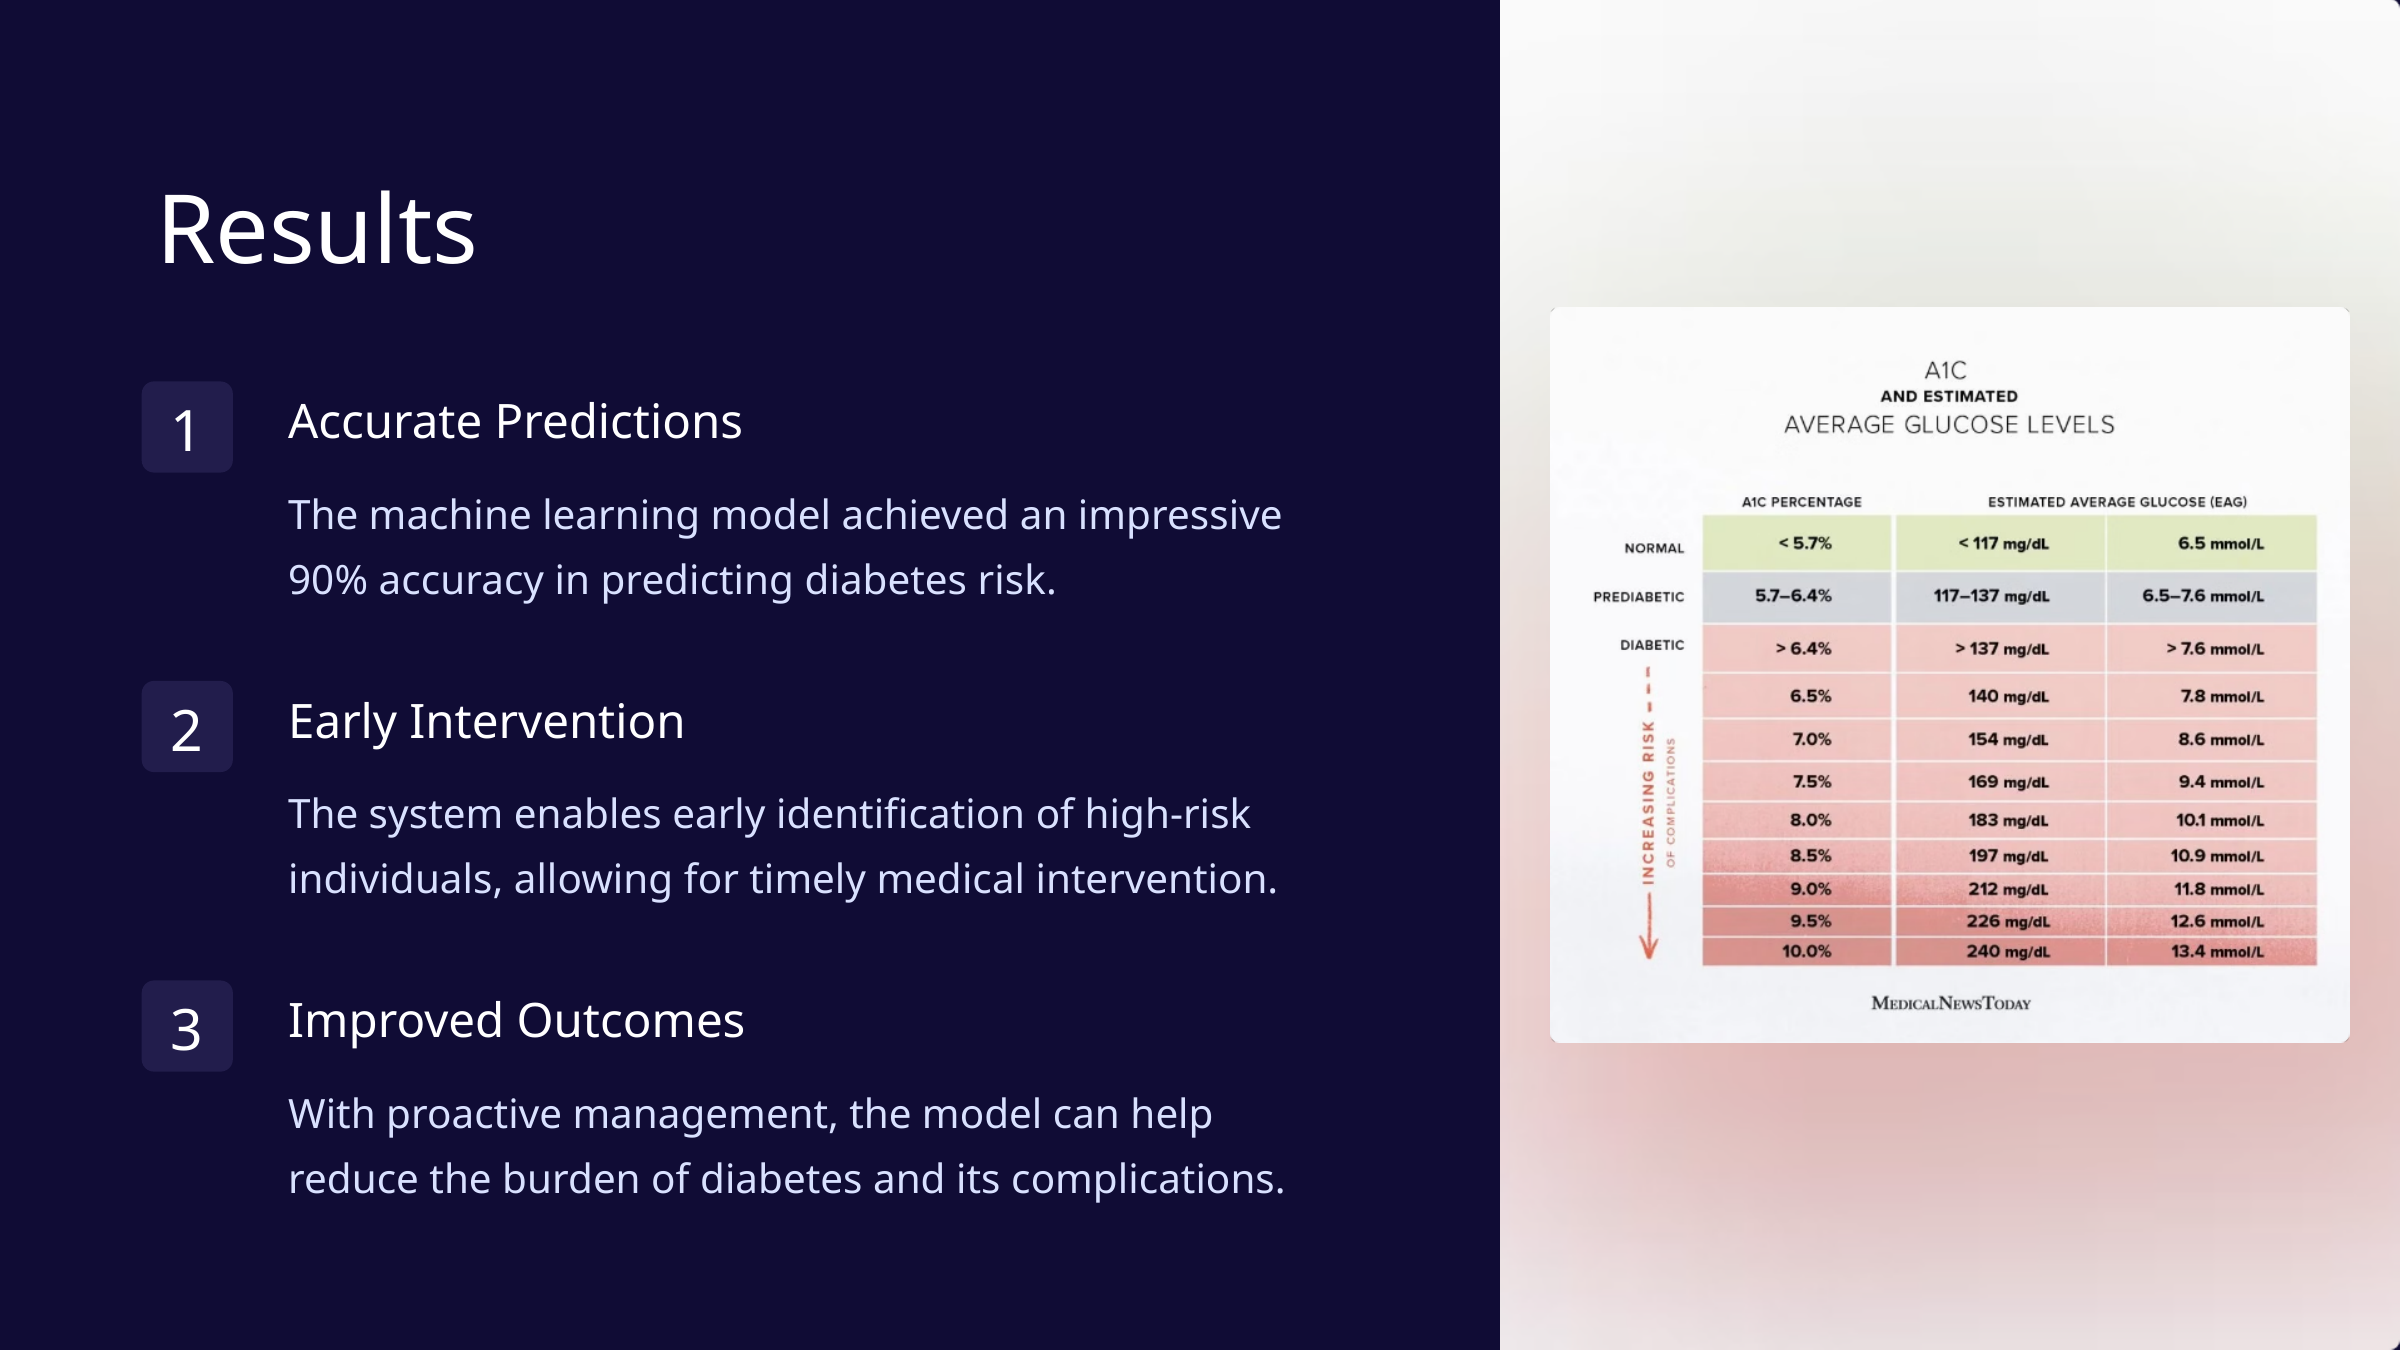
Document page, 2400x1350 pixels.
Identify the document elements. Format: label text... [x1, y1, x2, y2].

text_box [141, 680, 233, 773]
text_box [141, 381, 233, 473]
text_box Accurate Predictions [273, 381, 750, 441]
text_box The machine learning model achieved an impressive 90% accuracy in predicting diabetes risk. [273, 465, 1359, 595]
picture [1499, 0, 2400, 1350]
text_box Improved Outcomes [273, 980, 750, 1041]
text_box Results [141, 156, 1095, 276]
text_box [0, 0, 1499, 1350]
text_box The system enables early identification of high-risk individuals, allowing for timely medical intervention. [273, 764, 1359, 895]
text_box 2 [172, 697, 202, 755]
text_box 1 [178, 398, 197, 456]
text_box With proactive management, the model can help reduce the burden of diabetes and its complications. [273, 1064, 1359, 1194]
text_box [141, 980, 233, 1072]
text_box 3 [172, 997, 203, 1055]
text_box Early Intervention [273, 680, 750, 741]
